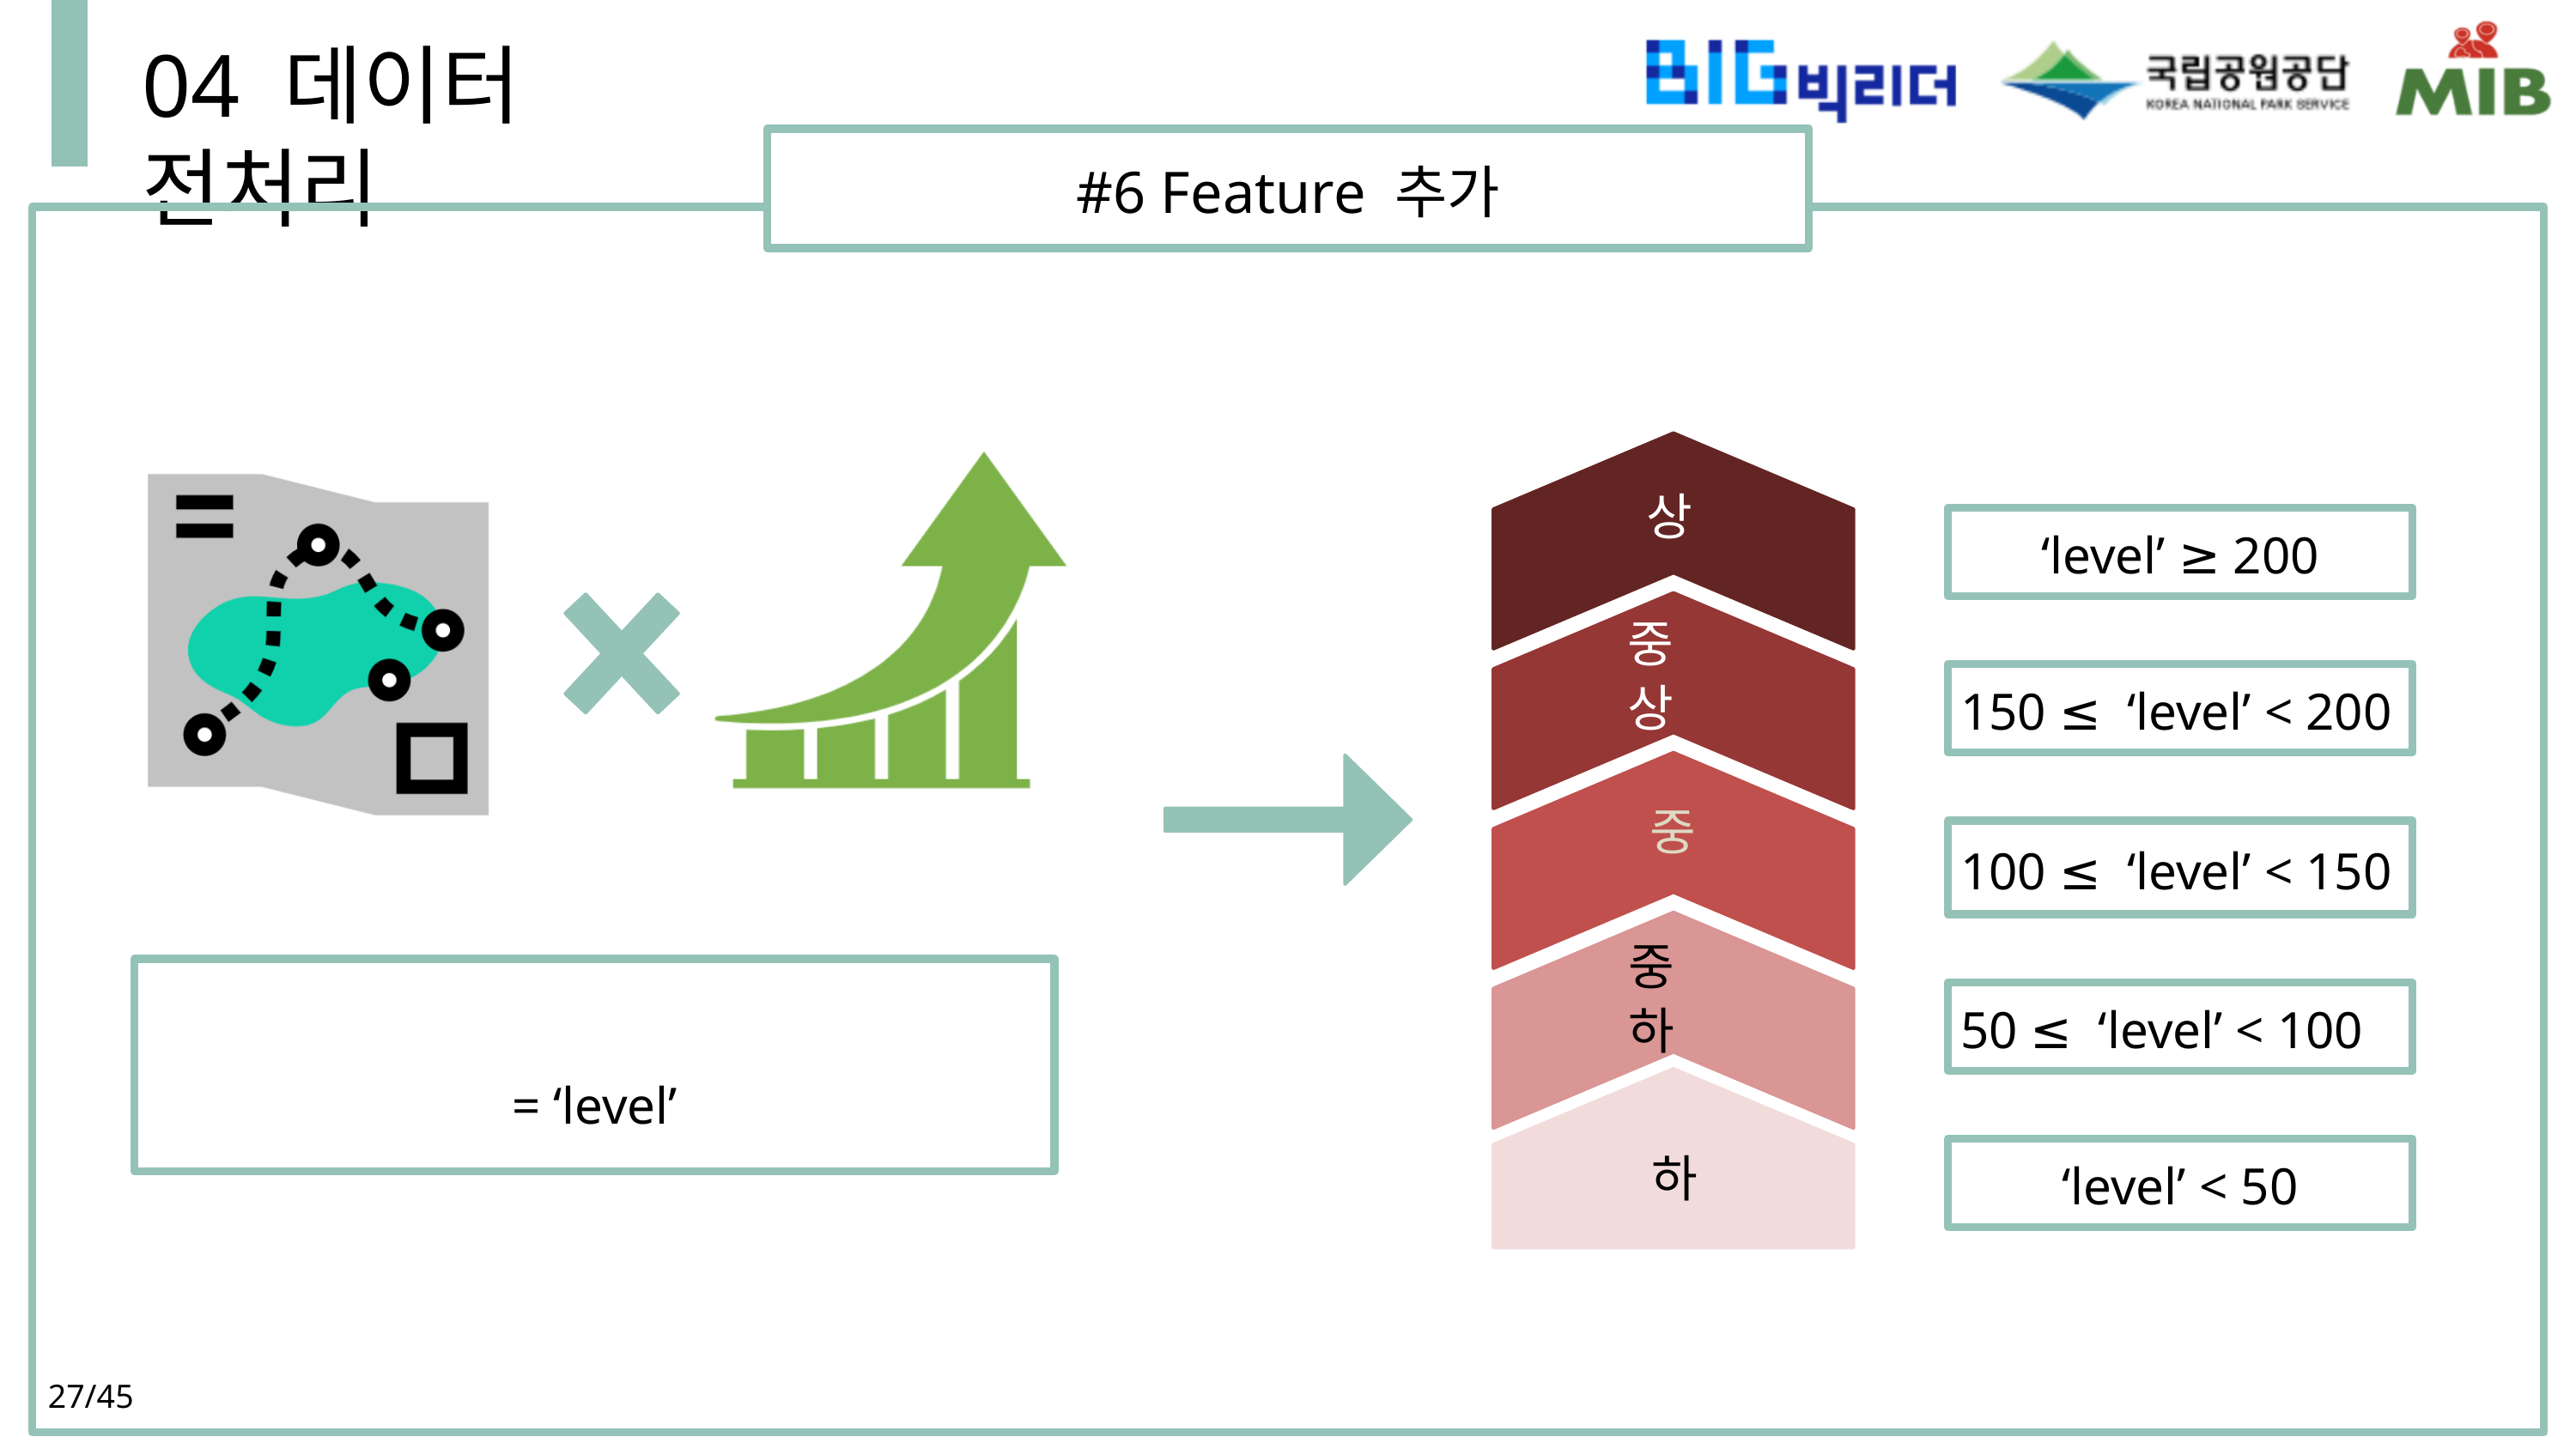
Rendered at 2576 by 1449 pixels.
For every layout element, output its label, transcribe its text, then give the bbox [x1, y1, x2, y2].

text_box 27/45 [35, 1369, 175, 1421]
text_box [1998, 40, 2351, 122]
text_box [2375, 12, 2576, 117]
picture [144, 466, 492, 821]
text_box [1635, 28, 1963, 129]
text_box [31, 205, 2546, 1434]
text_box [52, 0, 88, 167]
text_box 04 데이터 전처리 [130, 24, 794, 205]
text_box #6 Feature 추가 [766, 127, 1811, 250]
picture [690, 436, 1083, 822]
